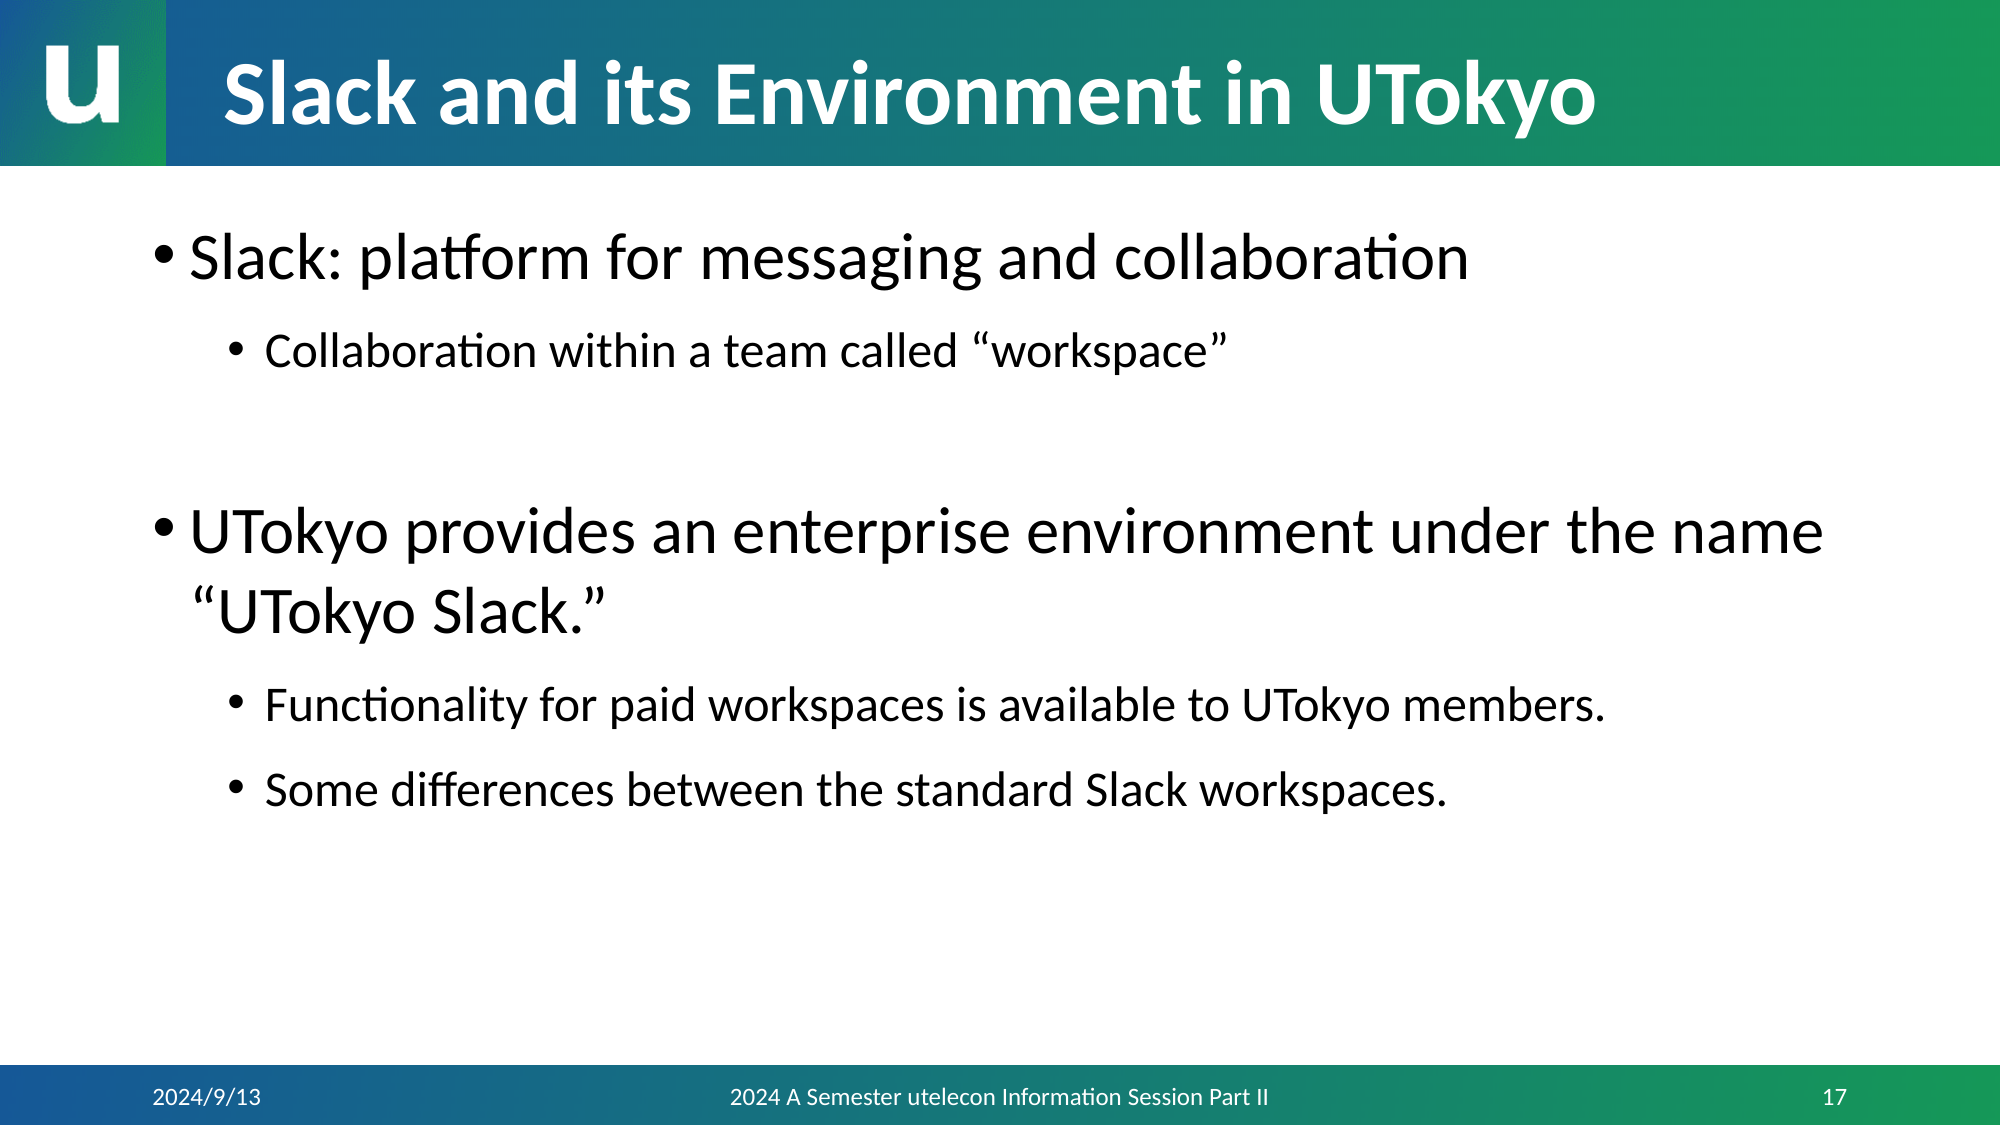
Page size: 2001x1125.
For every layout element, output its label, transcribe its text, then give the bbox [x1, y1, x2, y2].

picture [0, 1065, 2000, 1125]
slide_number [137, 1074, 588, 1117]
footer 2024 A Semester utelecon Information Session Part II [662, 1074, 1338, 1117]
list Slack: platform for messaging and collaboration Collaboration within a team called “workspace” UTokyo provides an enterprise environment under the name “UTokyo Slack.” Functionality for paid workspaces is available to UTokyo members. Some differences between the standard Slack workspaces. [137, 205, 1863, 1055]
slide_number 17 [1412, 1074, 1863, 1117]
title Slack and its Environment in UTokyo [208, 35, 1863, 154]
picture [0, 0, 2000, 166]
